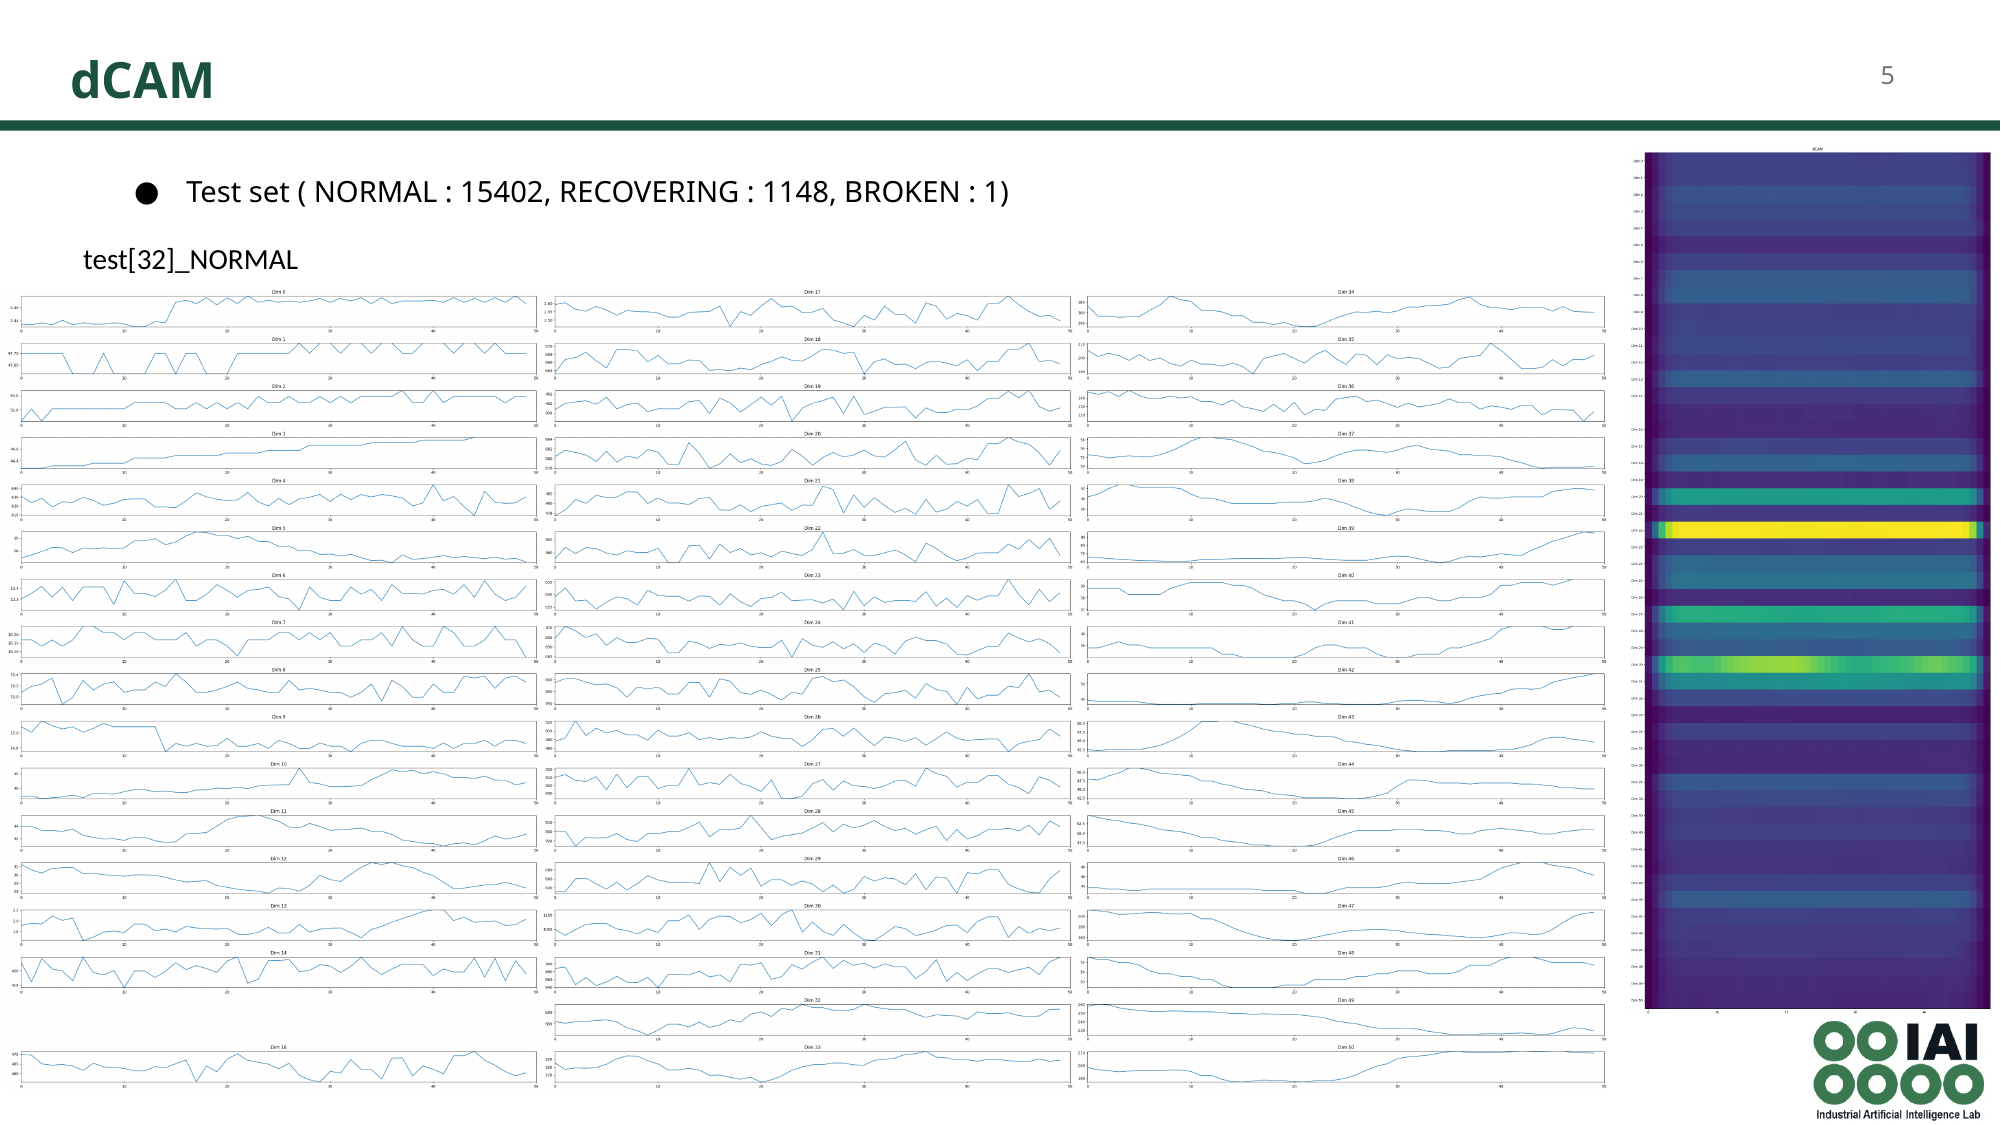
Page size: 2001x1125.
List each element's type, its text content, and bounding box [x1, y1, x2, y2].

title dCAM [68, 46, 1033, 224]
picture [1629, 145, 1992, 1125]
picture [5, 287, 1610, 1091]
text_box test[32]_NORMAL [68, 224, 403, 285]
text_box Test set ( NORMAL : 15402, RECOVERING : 1148, BROKEN : 1) [96, 158, 1534, 286]
